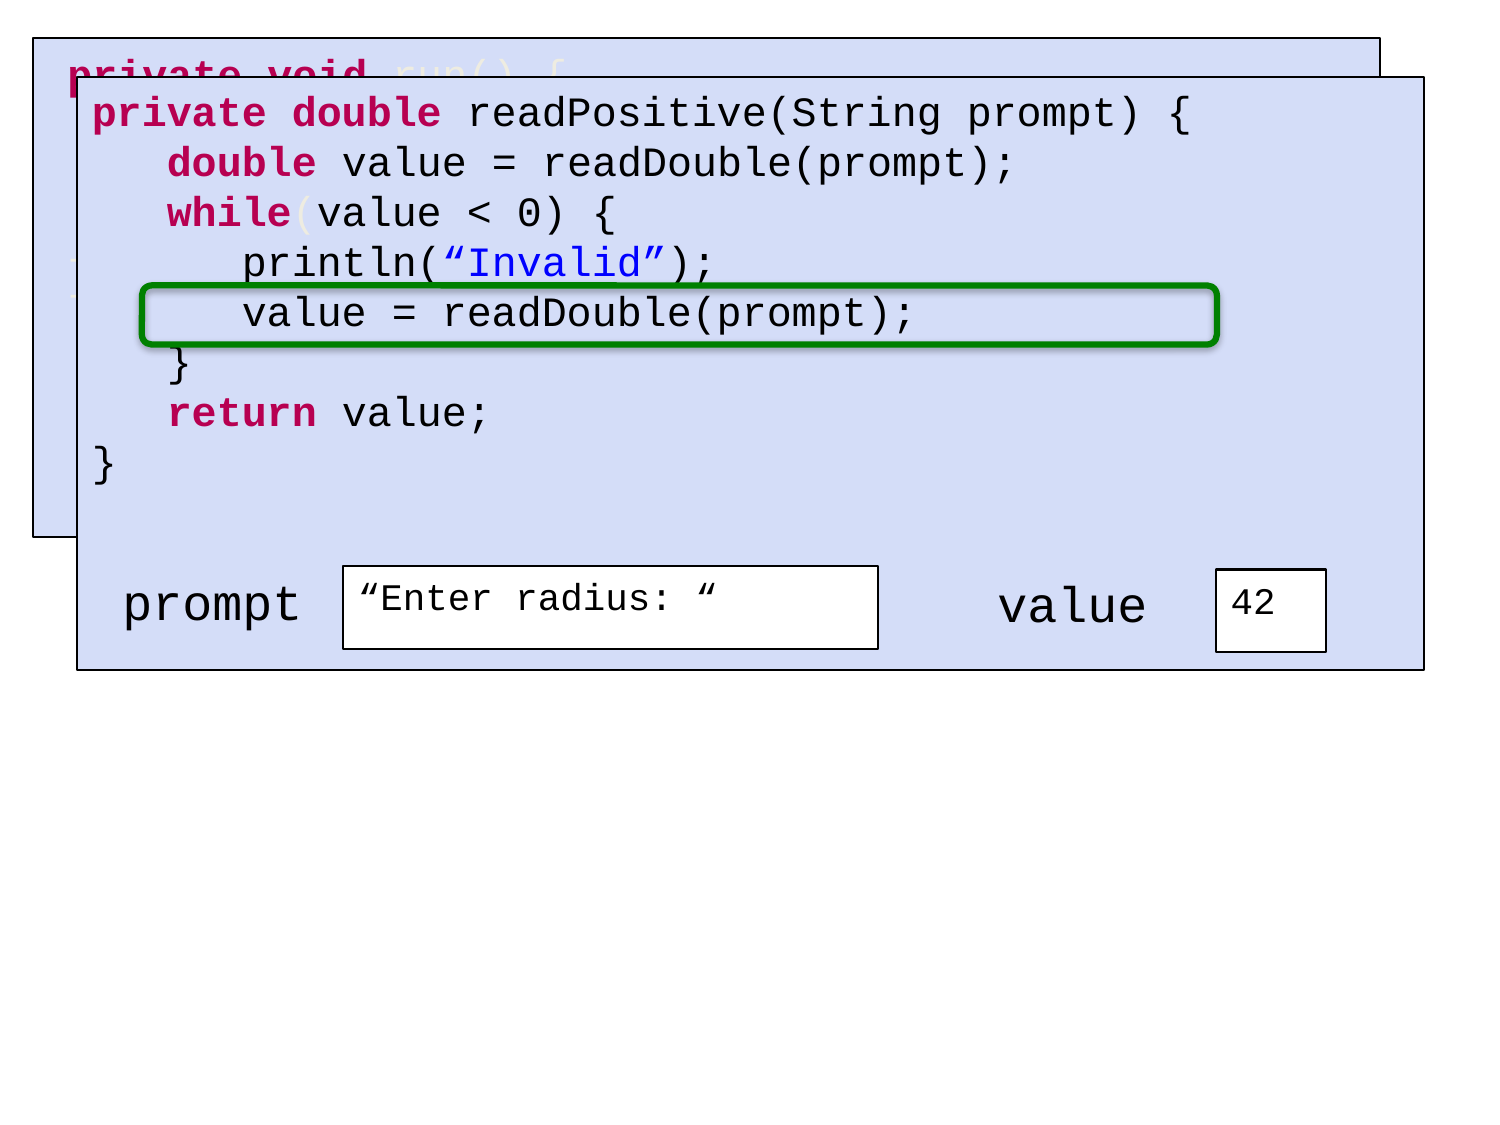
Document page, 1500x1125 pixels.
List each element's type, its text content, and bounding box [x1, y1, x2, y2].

text_box private void run() { double r = readPositive(“Enter radius: “); double area = getArea(r); println(area); } [52, 0, 1451, 396]
text_box private double readPositive(String prompt) { double value = readDouble(prompt); while(value < 0) { println(“Invalid”); value = readDouble(prompt); } return value; } [77, 77, 1425, 670]
text_box value [982, 564, 1163, 640]
text_box prompt [107, 563, 318, 638]
text_box [141, 284, 1218, 346]
text_box “Enter radius: “ [343, 565, 879, 649]
text_box [33, 37, 77, 538]
text_box 42 [1215, 569, 1326, 653]
